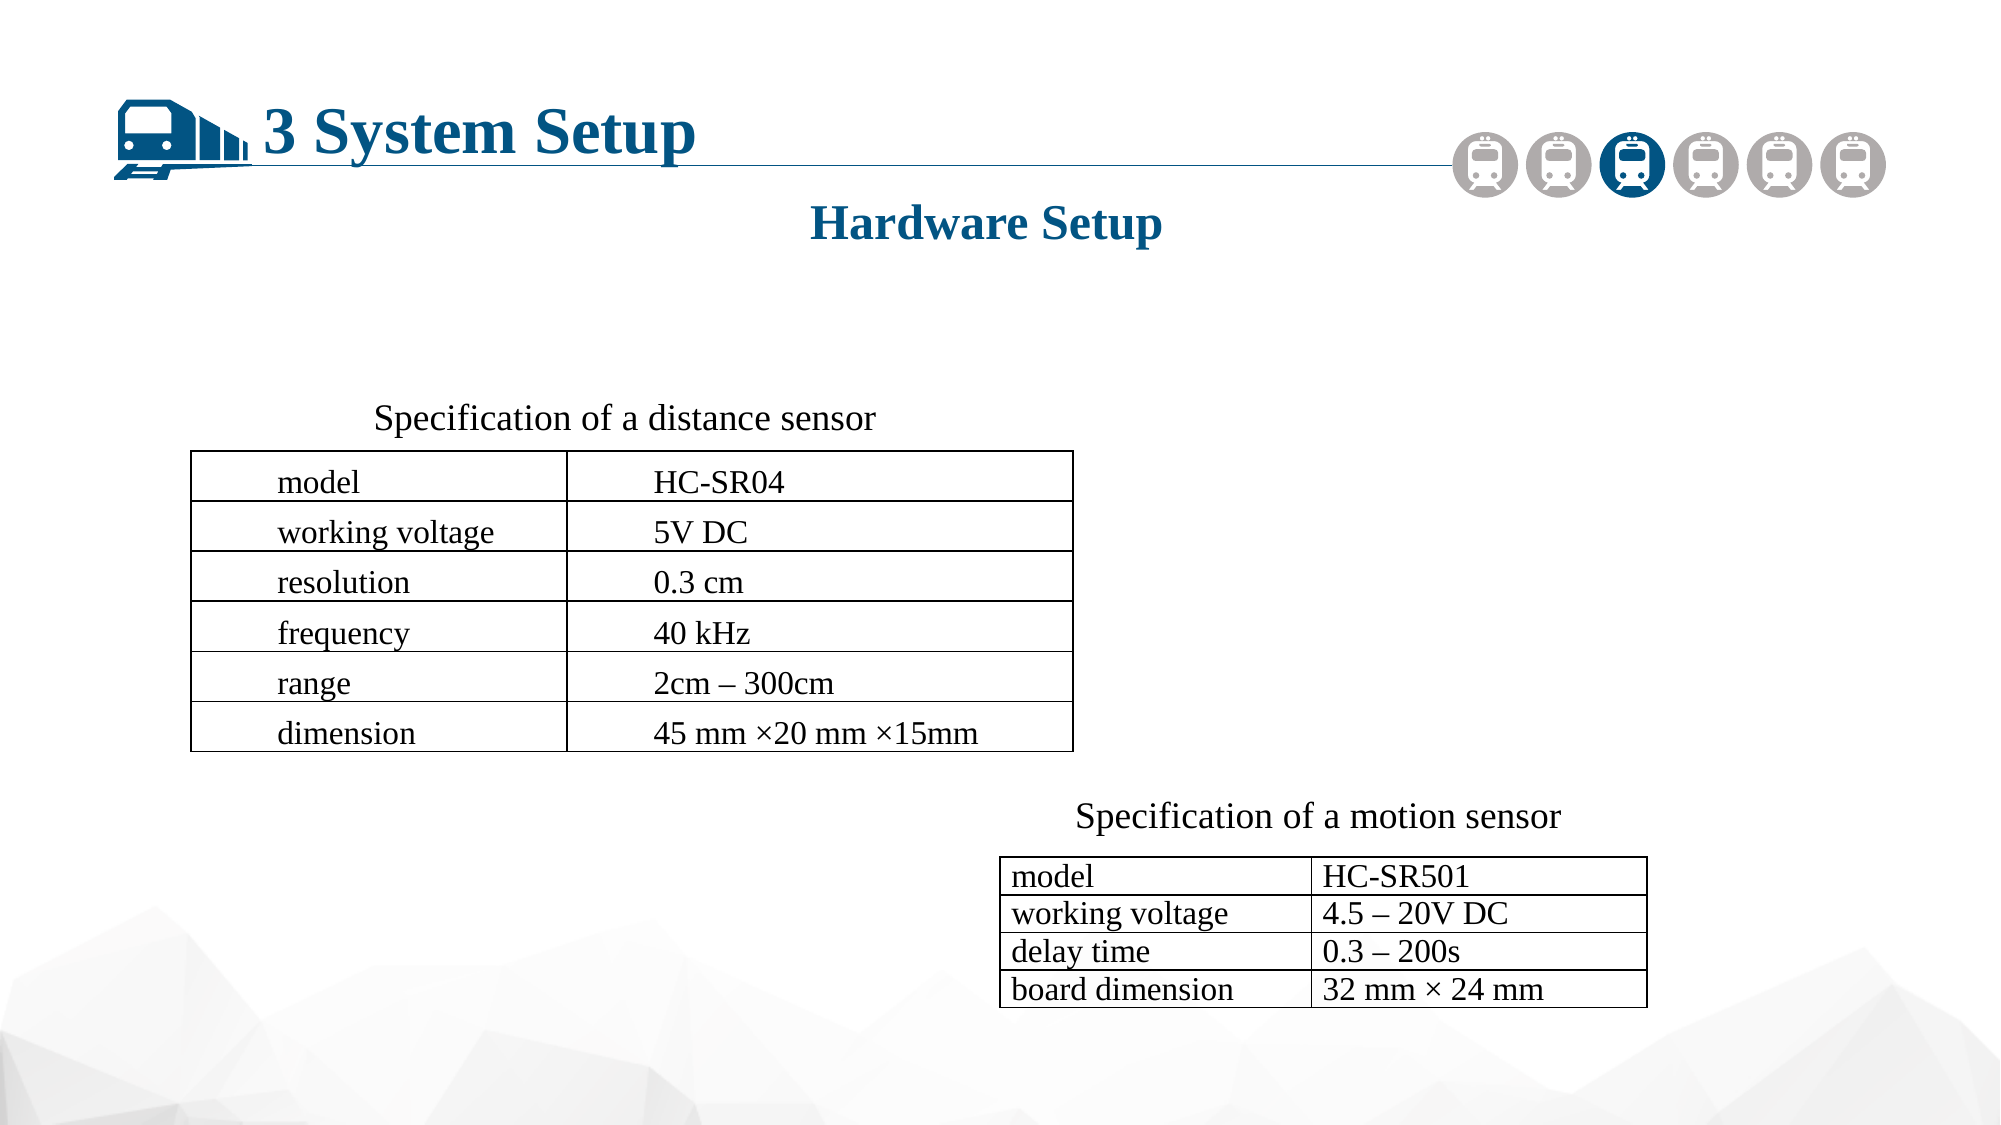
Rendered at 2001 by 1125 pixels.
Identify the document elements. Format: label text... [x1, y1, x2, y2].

table_cell working voltage [1001, 896, 1311, 932]
table_cell frequency [192, 602, 566, 651]
table_cell dimension [192, 702, 566, 751]
table_cell range [192, 652, 566, 701]
table_cell 5V DC [568, 502, 1072, 550]
table_cell 45 mm ×20 mm ×15mm [568, 702, 1072, 751]
table_cell 40 kHz [568, 602, 1072, 651]
text_box Specification of a distance sensor [358, 385, 943, 446]
table_cell resolution [192, 552, 566, 600]
table_cell 2cm – 300cm [568, 652, 1072, 701]
table_cell board dimension [1001, 971, 1311, 1007]
text_box 3 System Setup [263, 95, 787, 168]
table_cell 32 mm × 24 mm [1312, 971, 1646, 1007]
table_header HC-SR501 [1312, 858, 1646, 894]
text_box Hardware Setup [795, 175, 1205, 257]
table_cell delay time [1001, 933, 1311, 969]
table_cell 0.3 cm [568, 552, 1072, 600]
table_header model [1001, 858, 1311, 894]
table_header model [192, 452, 566, 500]
table_cell 4.5 – 20V DC [1312, 896, 1646, 932]
table_cell working voltage [192, 502, 566, 550]
text_box Specification of a motion sensor [1060, 784, 1587, 844]
table_header HC-SR04 [568, 452, 1072, 500]
table_cell 0.3 – 200s [1312, 933, 1646, 969]
